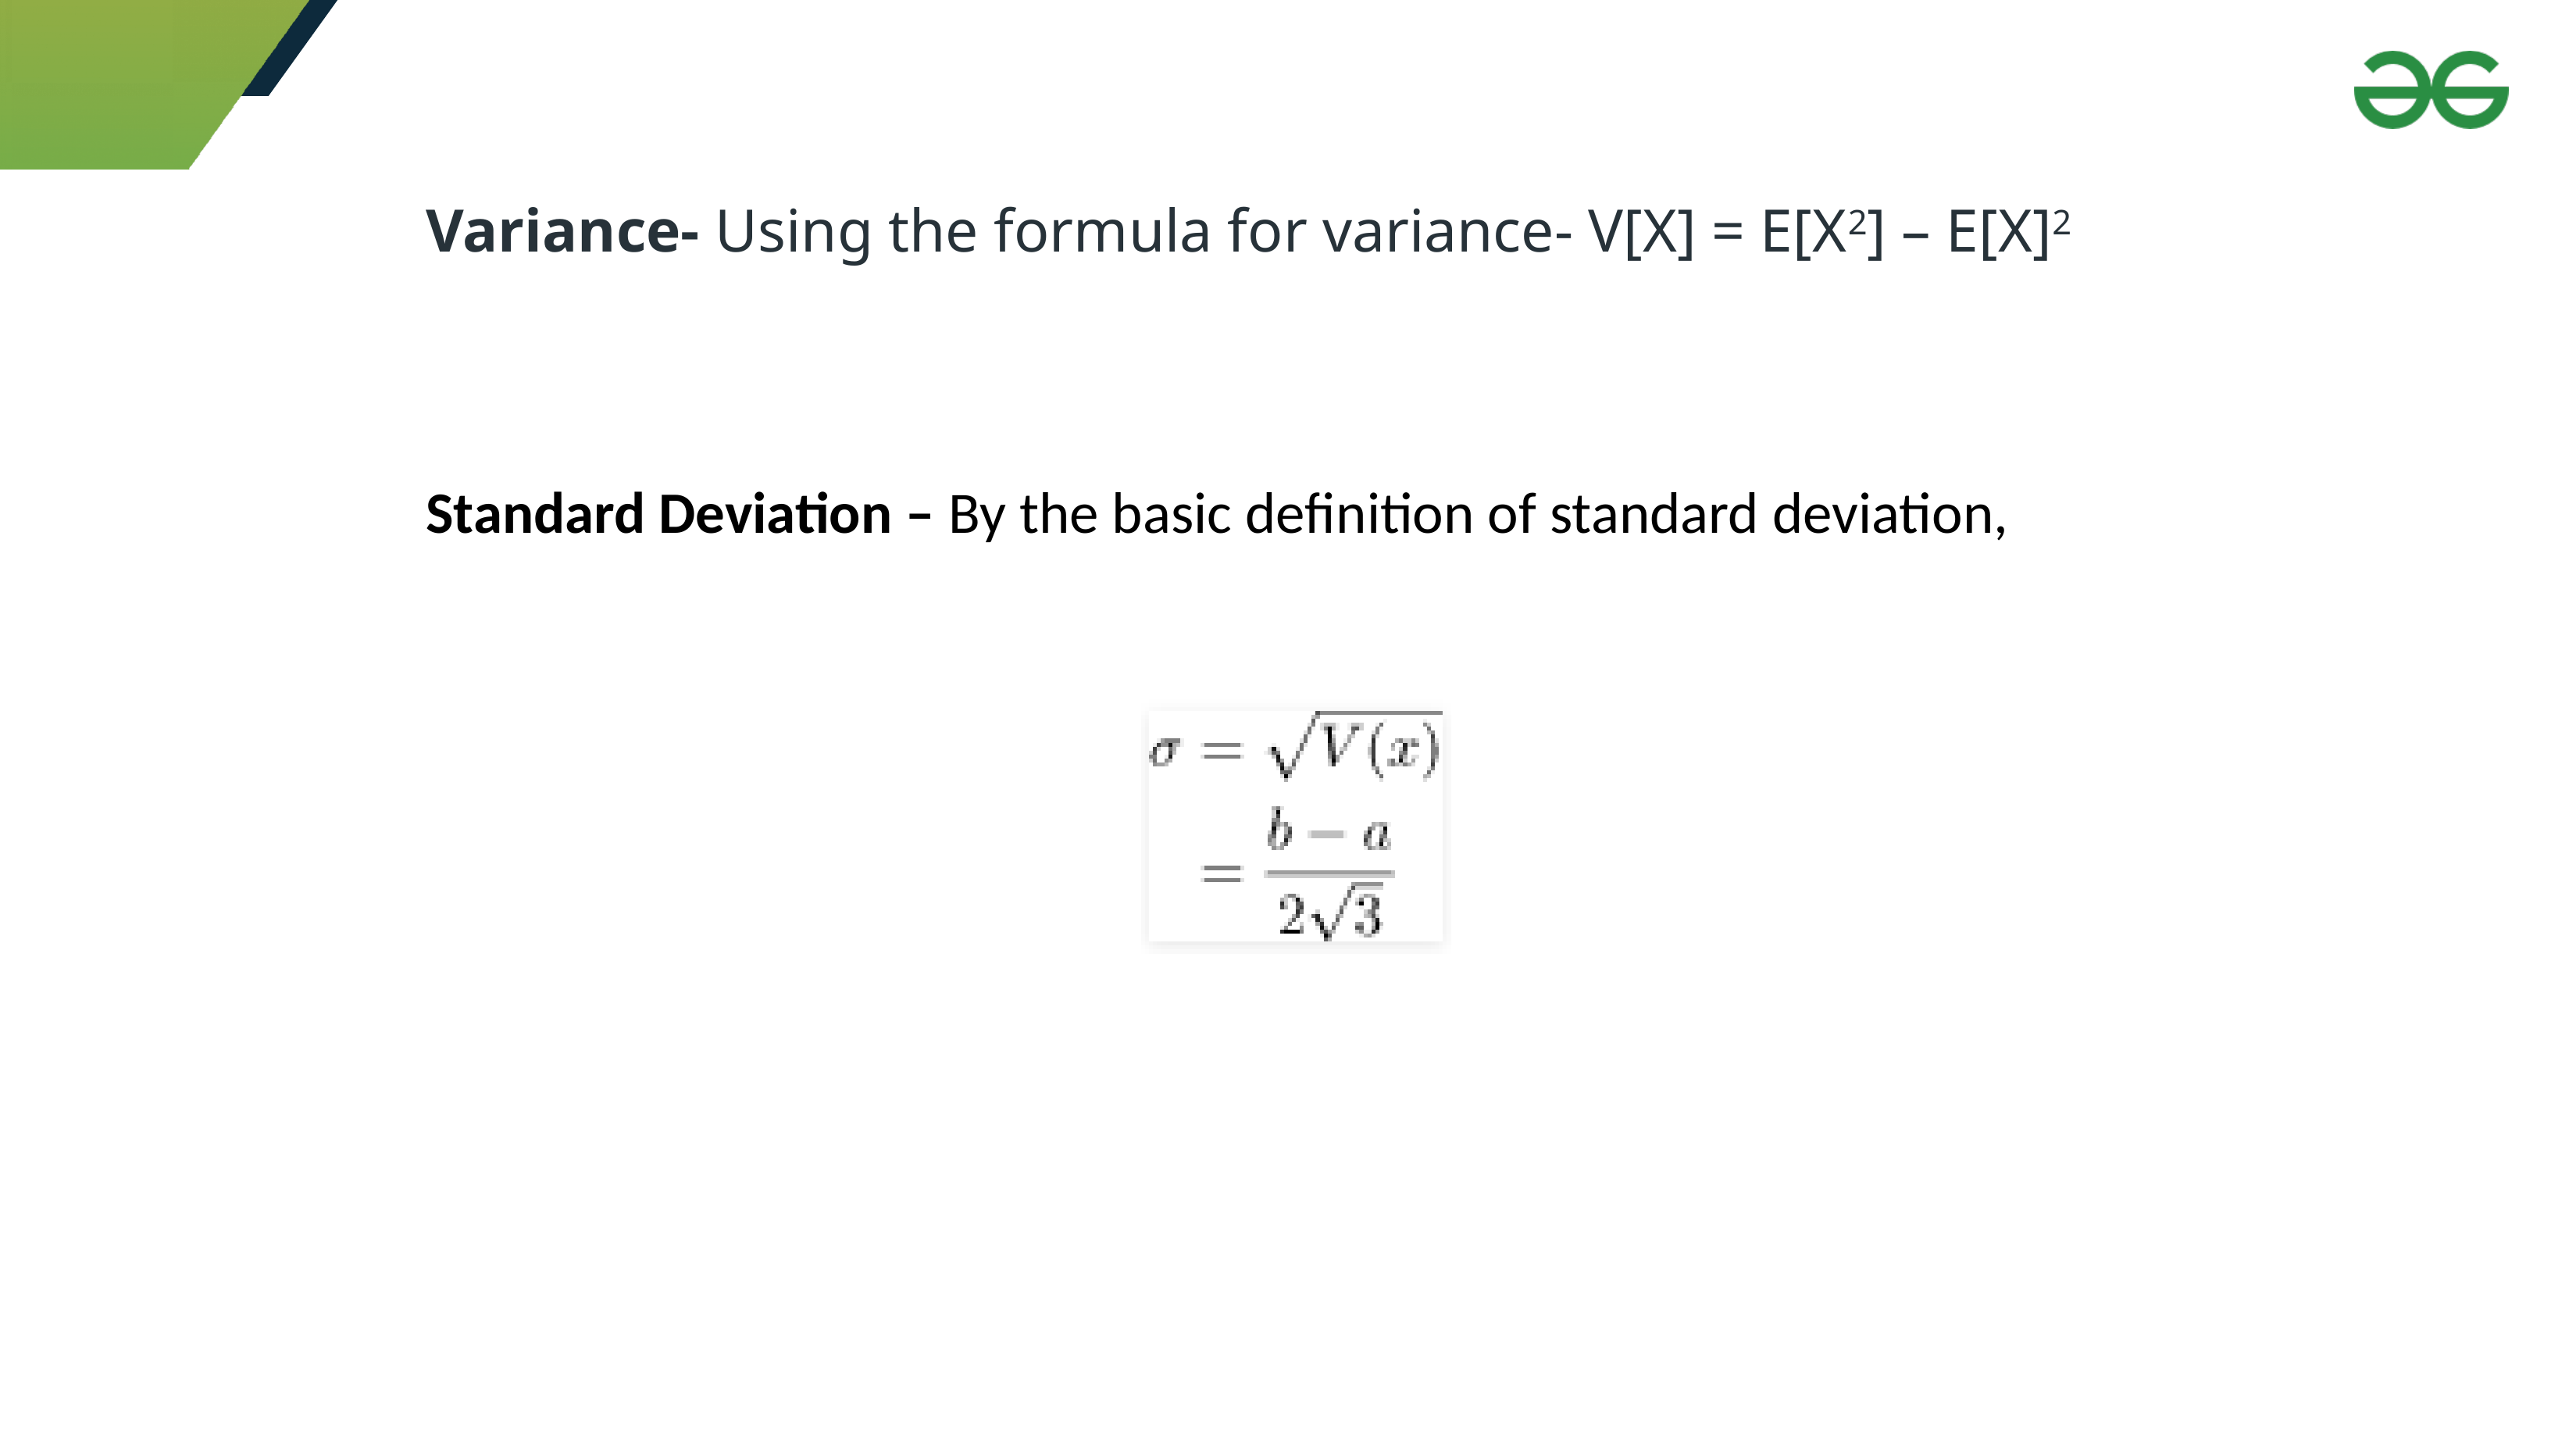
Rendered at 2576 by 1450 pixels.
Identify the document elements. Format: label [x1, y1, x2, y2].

picture [1141, 699, 1451, 954]
picture [2353, 50, 2509, 130]
picture [0, 0, 309, 170]
